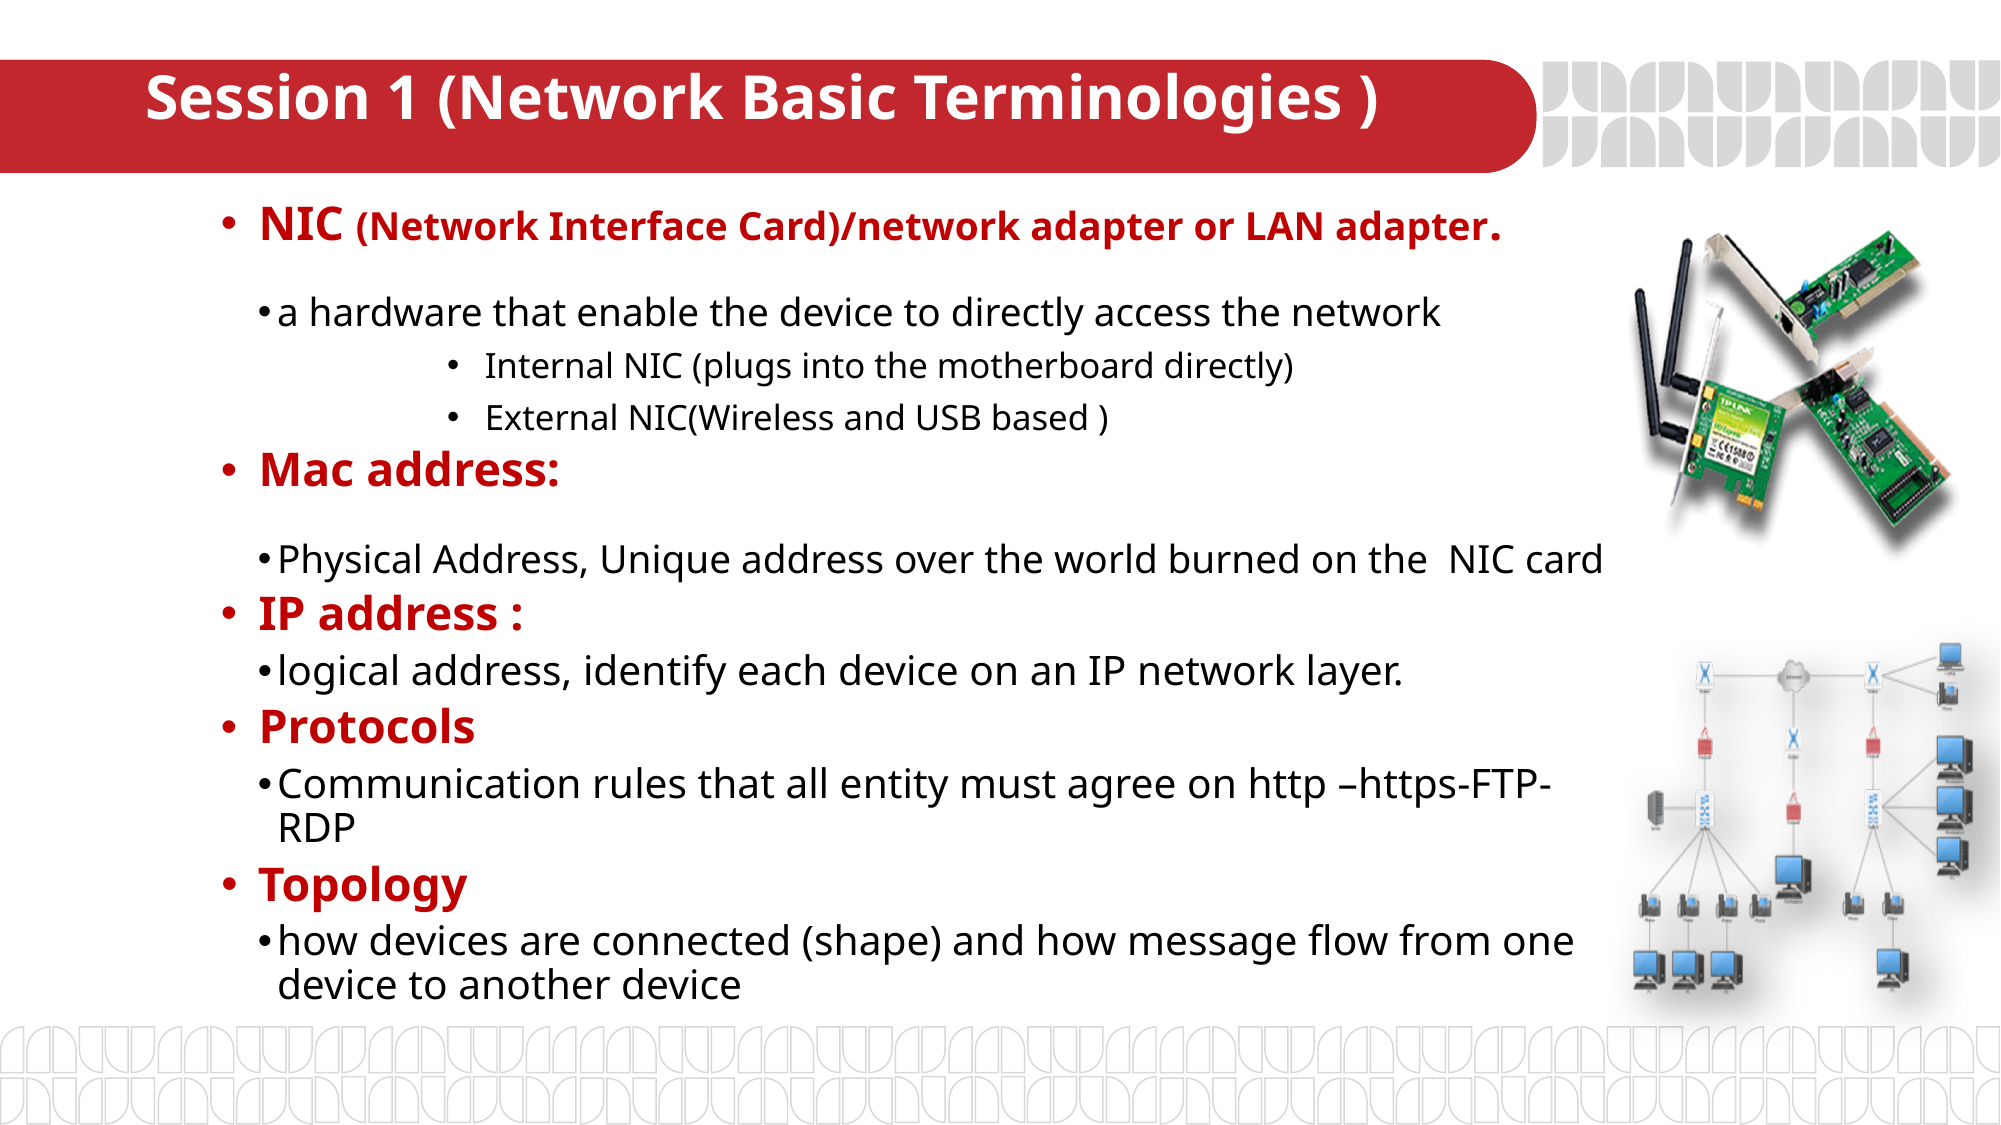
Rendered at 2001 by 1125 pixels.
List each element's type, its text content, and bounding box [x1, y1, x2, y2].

picture [1583, 192, 2000, 571]
list NIC (Network Interface Card)/network adapter or LAN adapter. a hardware that enable the device to directly access the network Internal NIC (plugs into the motherboard directly) External NIC(Wireless and USB based ) Mac address: Physical Address, Unique address over the world burned on the NIC card IP address : logical address, identify each device on an IP network layer. Protocols Communication rules that all entity must agree on http –https-FTP-RDP Topology how devices are connected (shape) and how message flow from one device to another device [130, 192, 1647, 1024]
title Session 1 (Network Basic Terminologies ) [130, 59, 1507, 173]
picture [1629, 637, 1976, 1002]
